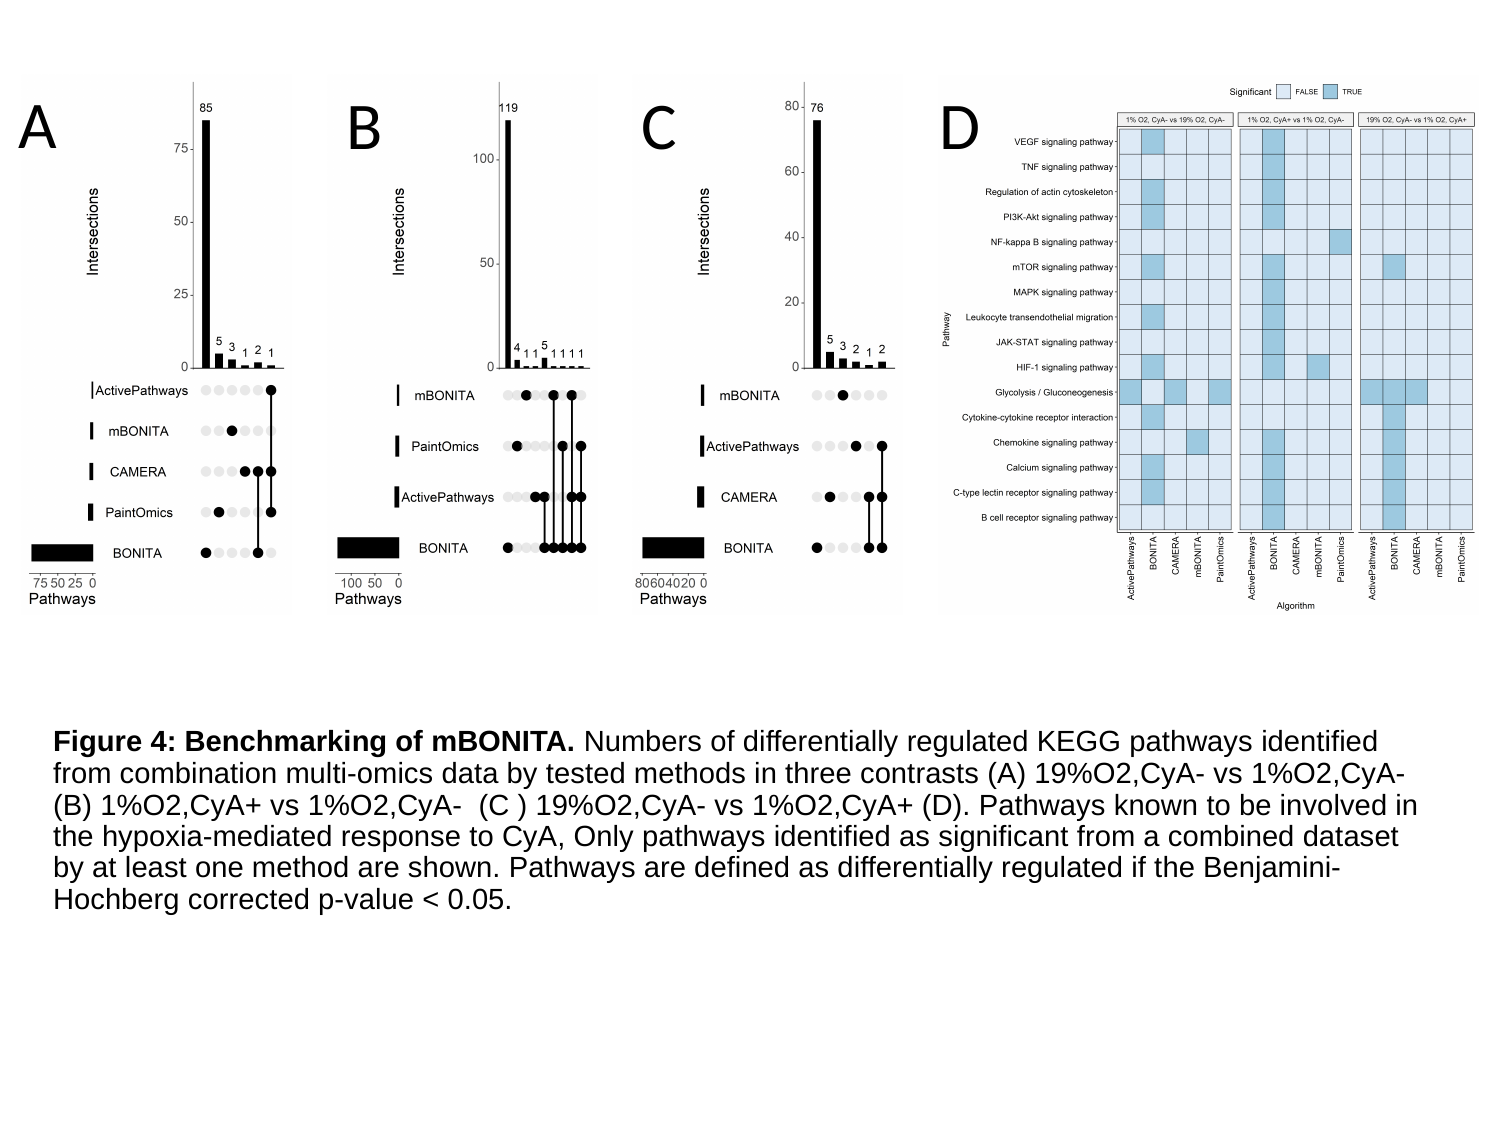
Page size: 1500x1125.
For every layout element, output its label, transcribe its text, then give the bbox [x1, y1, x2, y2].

title Figure 4: Benchmarking of mBONITA. Numbers of differentially regulated KEGG pathways identified from combination multi-omics data by tested methods in three contrasts (A) 19%O2,CyA- vs 1%O2,CyA- (B) 1%O2,CyA+ vs 1%O2,CyA- (C ) 19%O2,CyA- vs 1%O2,CyA+ (D). Pathways known to be involved in the hypoxia-mediated response to CyA, Only pathways identified as significant from a combined dataset by at least one method are shown. Pathways are defined as differentially regulated if the Benjamini-Hochberg corrected p-value < 0.05. [38, 712, 1450, 930]
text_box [21, 74, 1479, 615]
